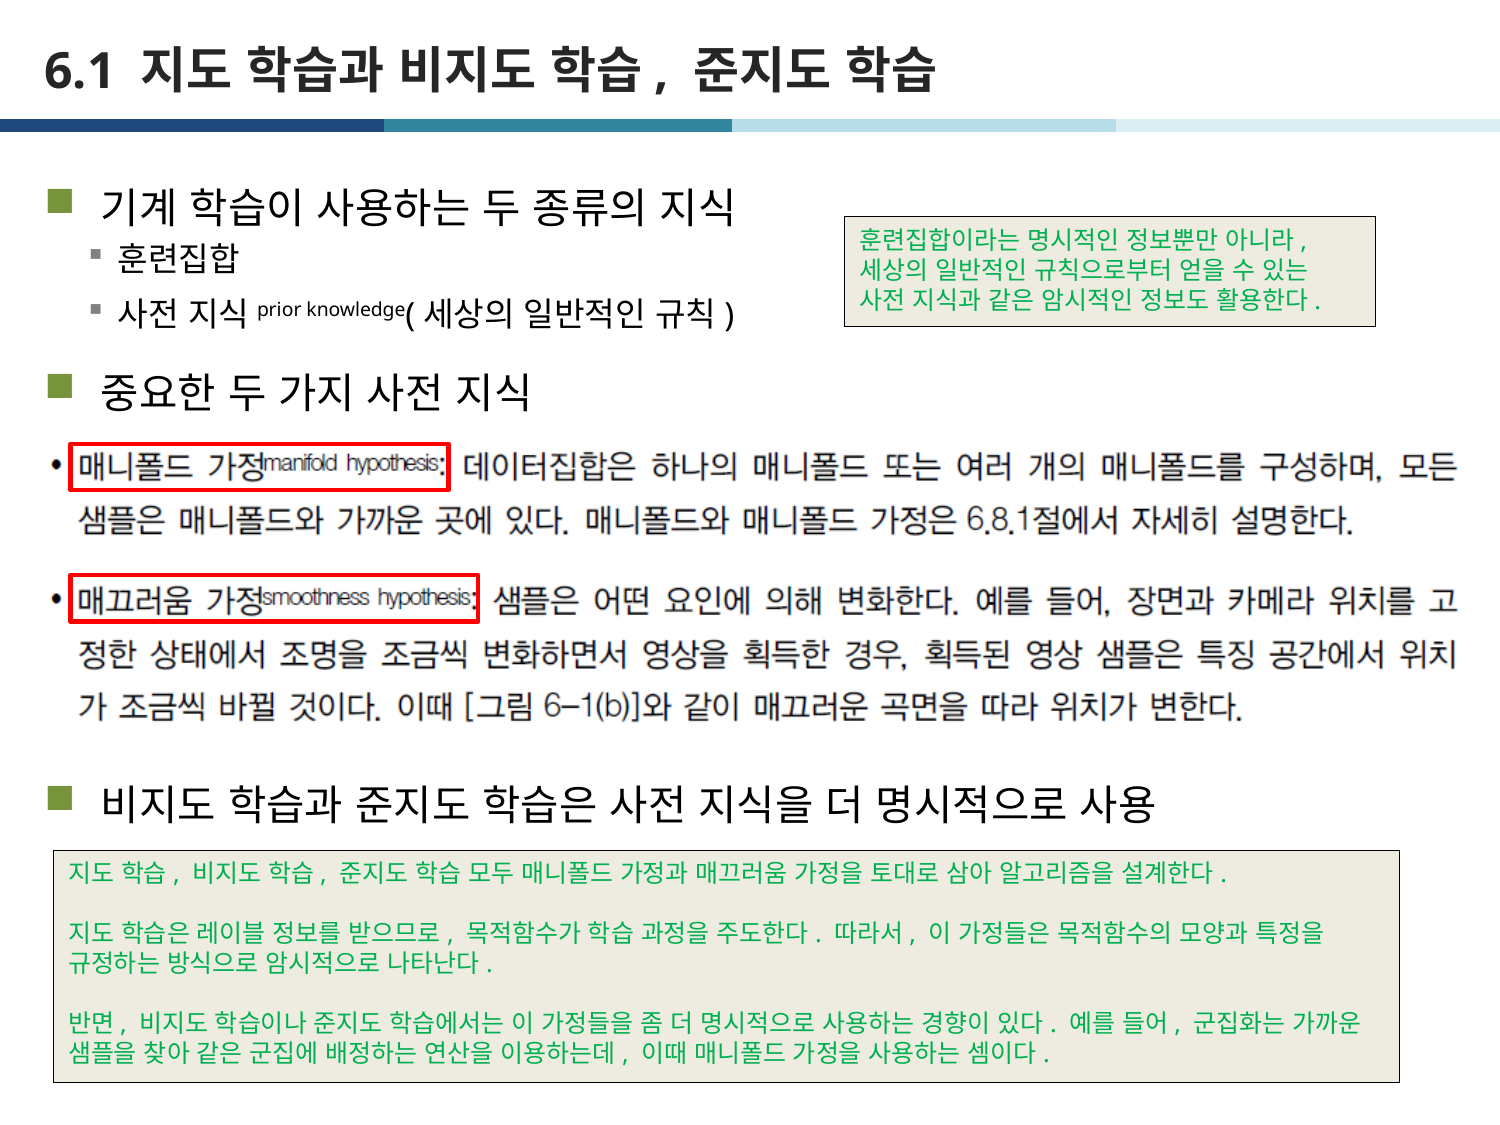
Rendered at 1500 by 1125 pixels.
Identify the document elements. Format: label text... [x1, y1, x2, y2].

text_box 지도 학습, 비지도 학습, 준지도 학습 모두 매니폴드 가정과 매끄러움 가정을 토대로 삼아 알고리즘을 설계한다. 지도 학습은 레이블 정보를 받으므로, 목적함수가 학습 과정을 주도한다. 따라서, 이 가정들은 목적함수의 모양과 특정을 규정하는 방식으로 암시적으로 나타난다. 반면, 비지도 학습이나 준지도 학습에서는 이 가정들을 좀 더 명시적으로 사용하는 경향이 있다. 예를 들어, 군집화는 가까운 샘플을 찾아 같은 군집에 배정하는 연산을 이용하는데, 이때 매니폴드 가정을 사용하는 셈이다. [53, 850, 1400, 1083]
picture [41, 444, 1463, 729]
list 기계 학습이 사용하는 두 종류의 지식 훈련집합 사전 지식prior knowledge(세상의 일반적인 규칙) 중요한 두 가지 사전 지식 비지도 학습과 준지도 학습은 사전 지식을 더 명시적으로 사용 [29, 148, 1471, 1083]
title 6.1 지도 학습과 비지도 학습, 준지도 학습 [29, 23, 1270, 114]
text_box 훈련집합이라는 명시적인 정보뿐만 아니라, 세상의 일반적인 규칙으로부터 얻을 수 있는 사전 지식과 같은 암시적인 정보도 활용한다. [844, 216, 1376, 327]
